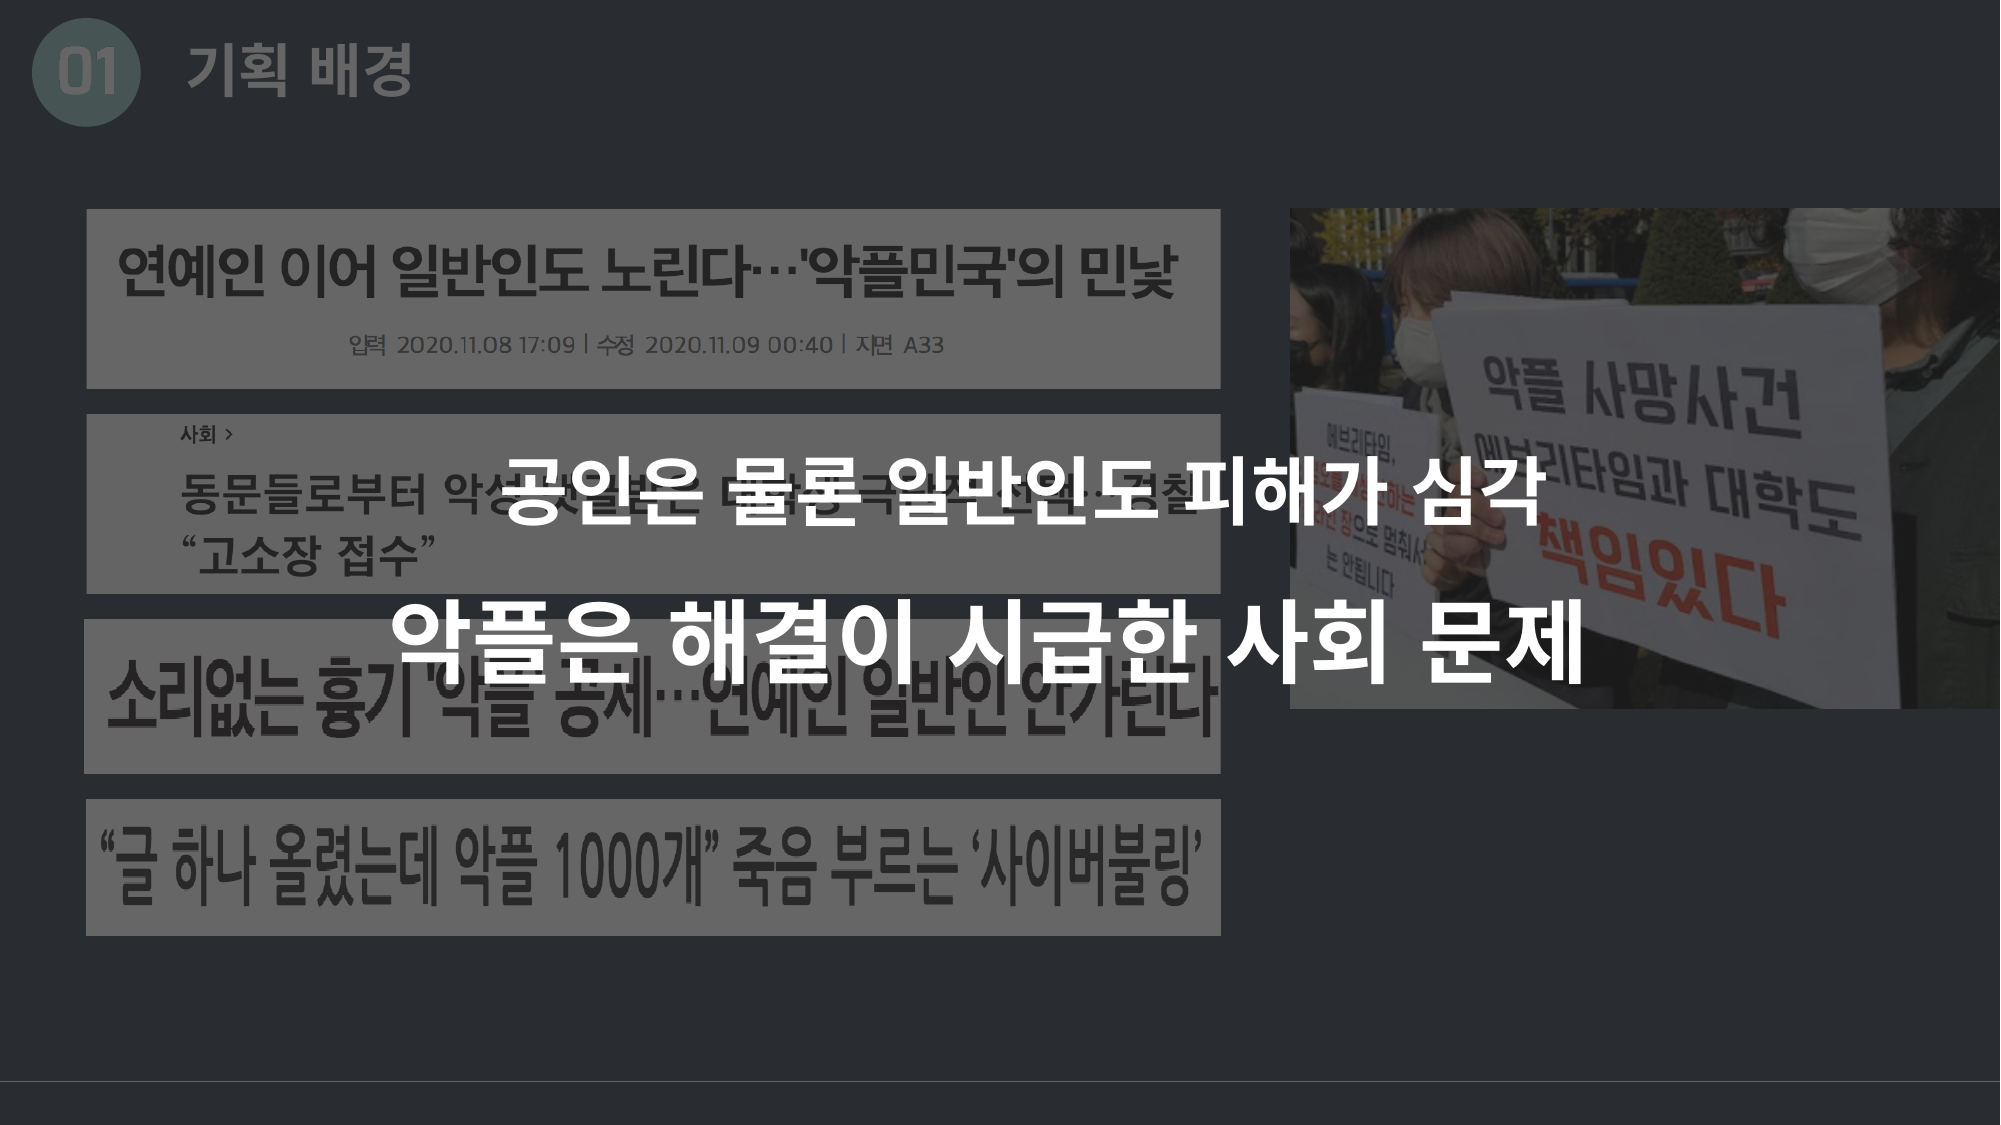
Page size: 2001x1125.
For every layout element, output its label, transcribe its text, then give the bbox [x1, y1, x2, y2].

picture [0, 13, 160, 158]
picture [1289, 208, 2000, 709]
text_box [82, 208, 1221, 936]
text_box [0, 1082, 2000, 1125]
text_box 공인은 물론 일반인도 피해가 심각 [1221, 437, 1289, 543]
text_box [0, 0, 2000, 1081]
text_box 악플은 해결이 시급한 사회 문제 [1221, 577, 1289, 702]
